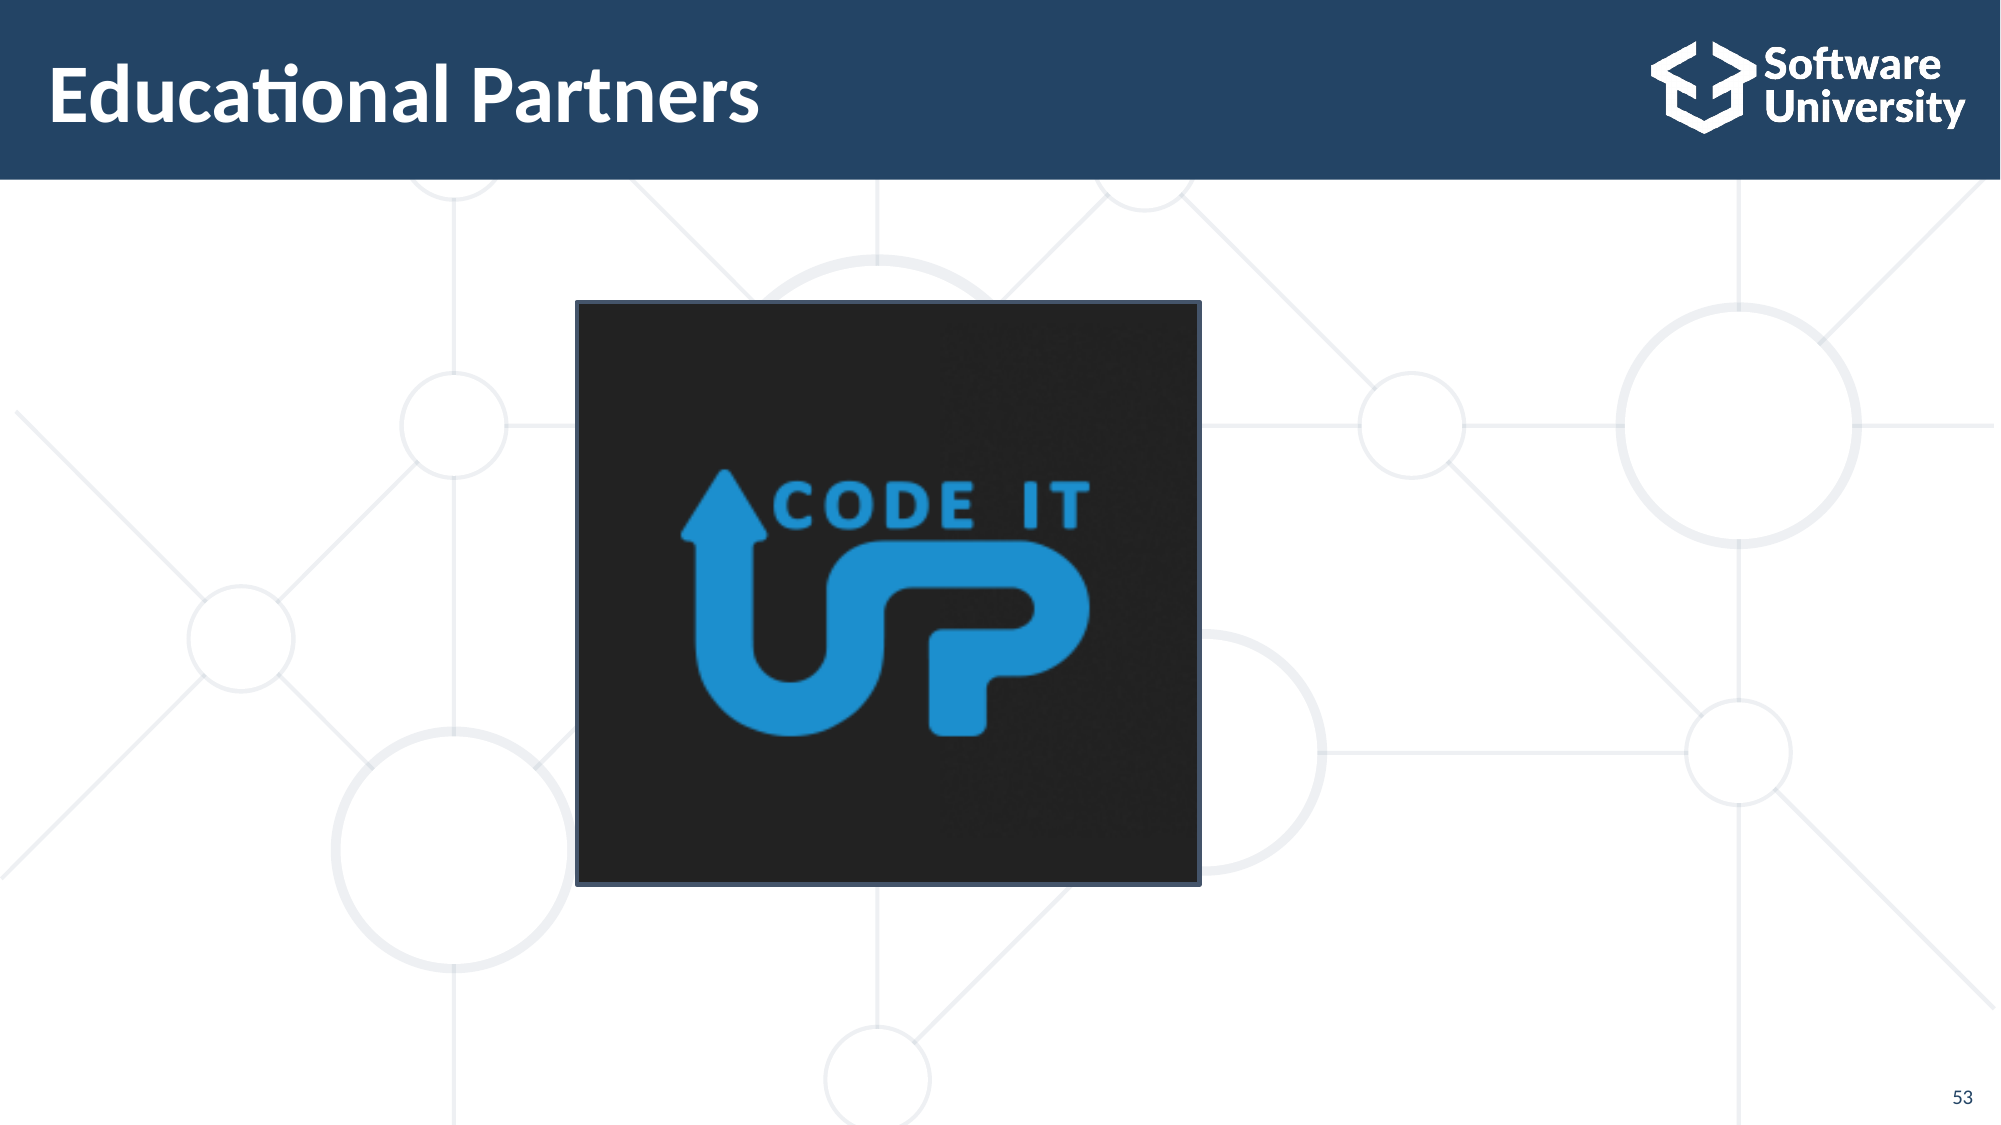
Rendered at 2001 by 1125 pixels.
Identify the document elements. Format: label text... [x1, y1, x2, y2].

title Educational Partners [31, 16, 1625, 162]
picture [1651, 41, 1966, 134]
slide_number 53 [1927, 1067, 1989, 1117]
picture [578, 304, 1198, 883]
